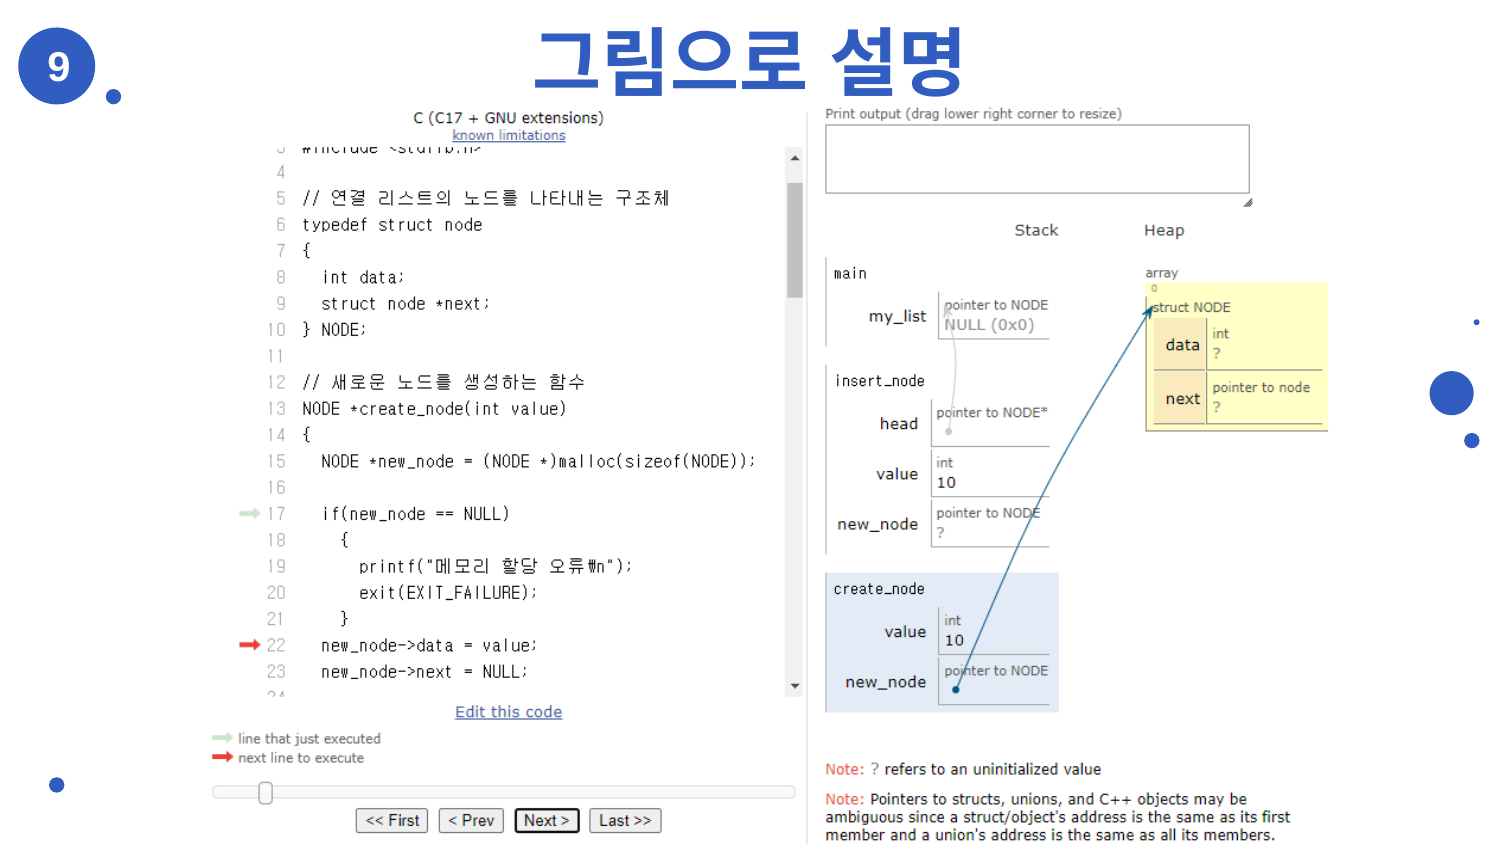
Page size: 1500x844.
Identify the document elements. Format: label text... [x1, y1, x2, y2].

text_box 9 [32, 32, 86, 98]
text_box [171, 96, 1367, 844]
title 그림으로 설명 [112, 0, 1388, 94]
